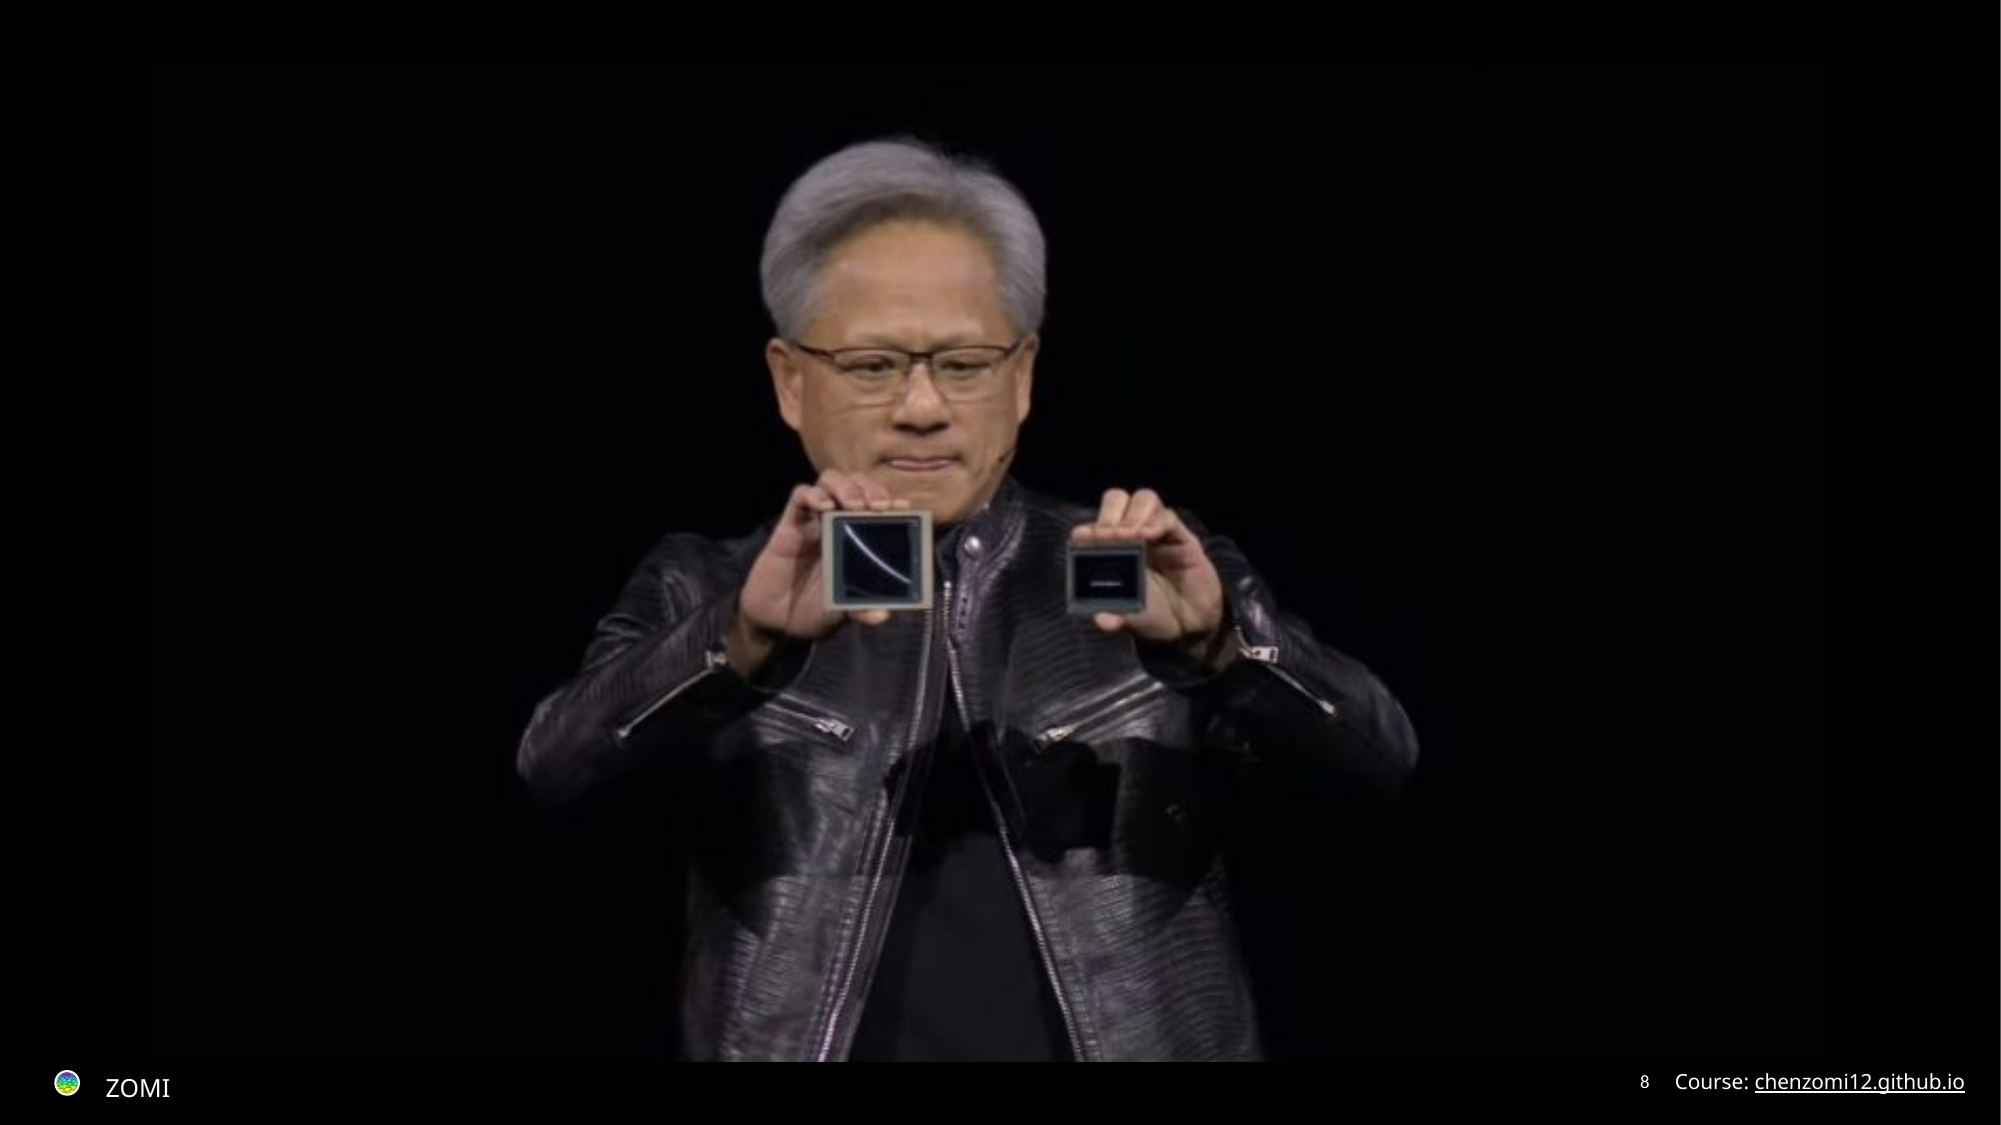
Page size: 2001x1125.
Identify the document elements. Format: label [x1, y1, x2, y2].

picture [57, 1073, 77, 1093]
picture [146, 63, 1827, 1062]
